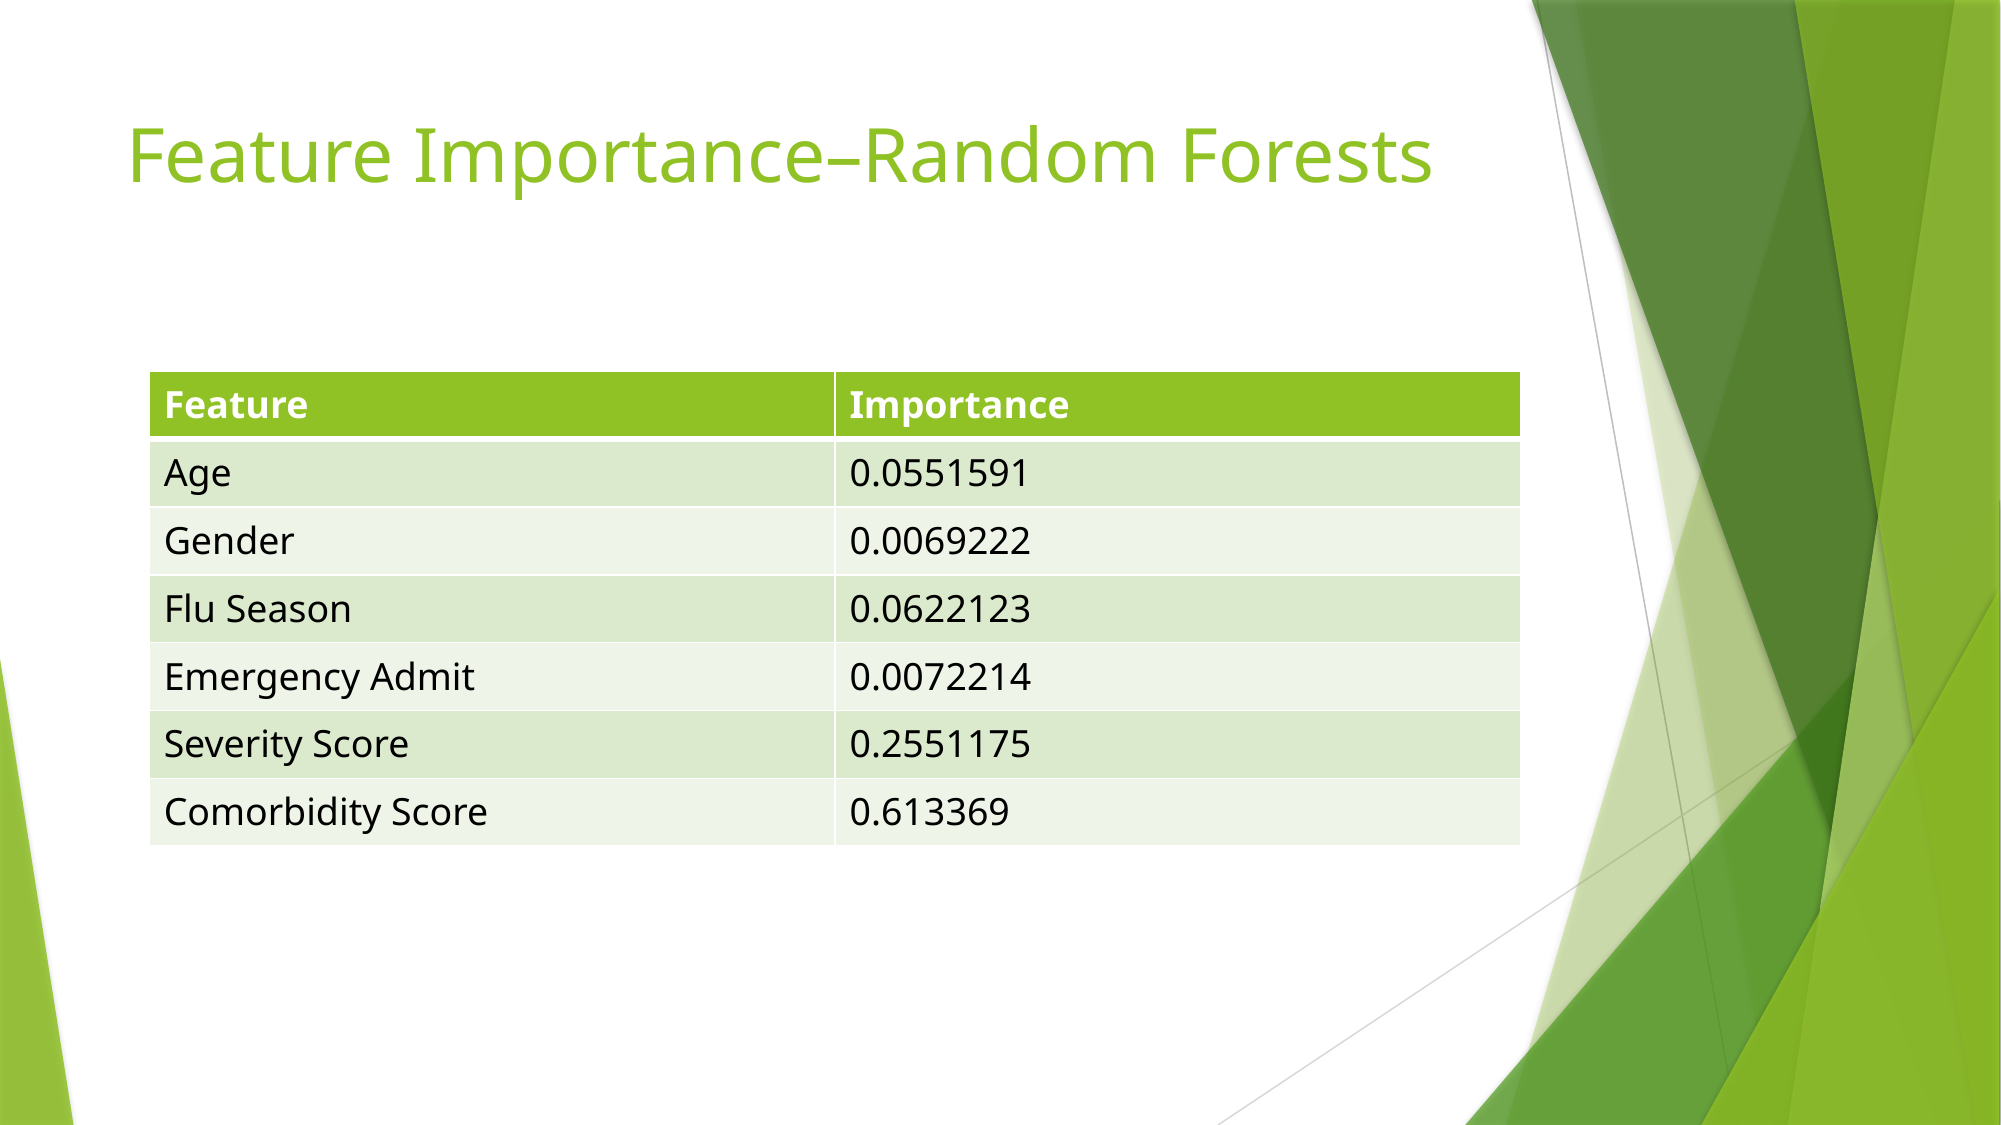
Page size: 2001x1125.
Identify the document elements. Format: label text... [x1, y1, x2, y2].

table_cell 0.0551591 [836, 442, 1520, 506]
table_cell 0.613369 [836, 779, 1520, 845]
table_cell 0.0069222 [836, 508, 1520, 574]
table_cell Gender [150, 508, 834, 574]
table_cell 0.2551175 [836, 711, 1520, 778]
table_header Feature [150, 372, 834, 436]
table_cell Flu Season [150, 576, 834, 642]
table_cell Emergency Admit [150, 643, 834, 710]
table_cell Comorbidity Score [150, 779, 834, 845]
table_cell 0.0072214 [836, 643, 1520, 710]
table_cell Severity Score [150, 711, 834, 778]
title Feature Importance–Random Forests [111, 99, 1522, 225]
table_header Importance [836, 372, 1520, 436]
table_cell Age [150, 442, 834, 506]
table_cell 0.0622123 [836, 576, 1520, 642]
